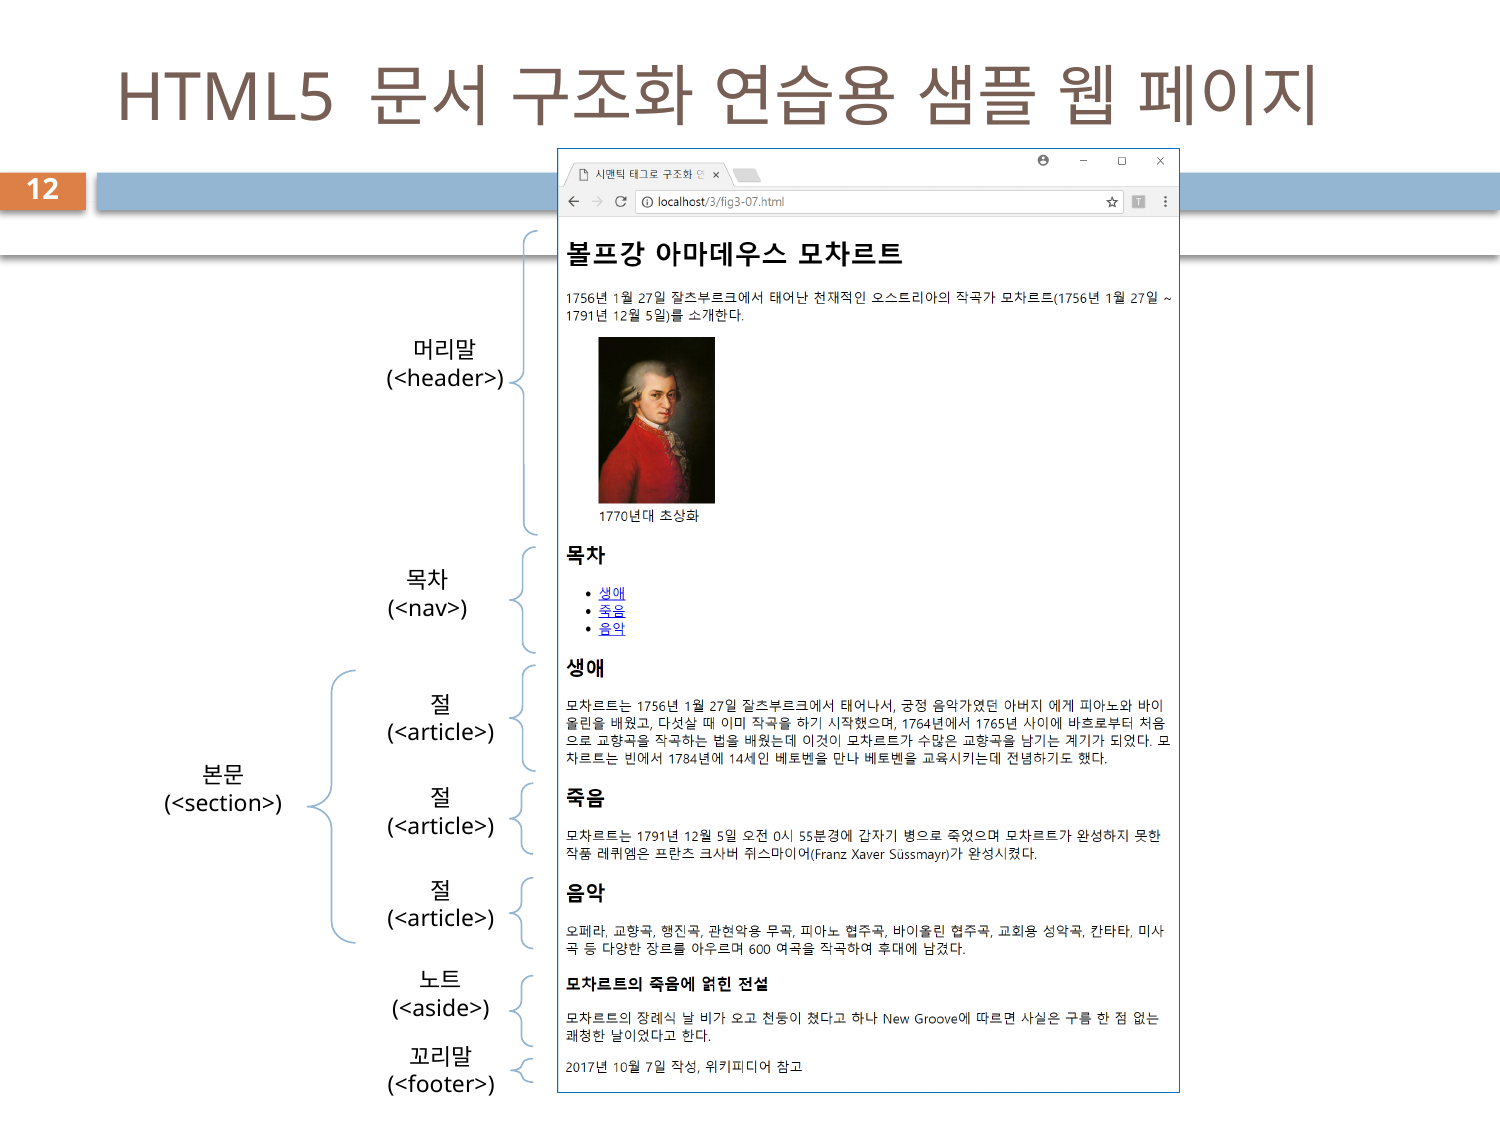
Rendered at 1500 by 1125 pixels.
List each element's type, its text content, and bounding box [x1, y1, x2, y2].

slide_number 12 [0, 170, 87, 211]
title HTML5 문서 구조화 연습용 샘플 웹 페이지 [100, 37, 1438, 149]
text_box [147, 148, 1180, 1107]
